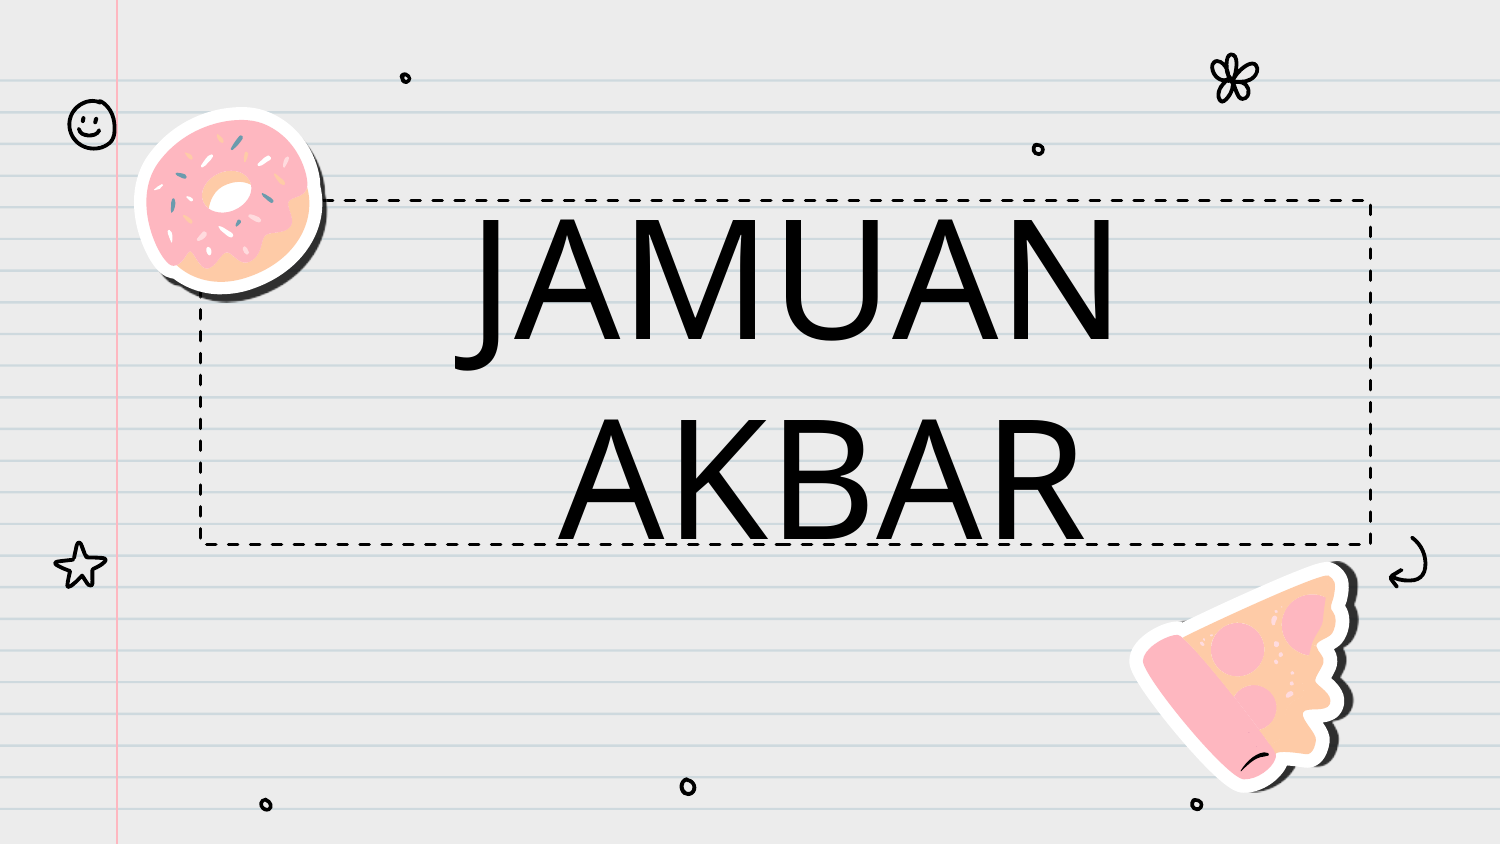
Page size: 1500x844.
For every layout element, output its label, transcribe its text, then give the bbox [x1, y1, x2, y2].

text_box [129, 106, 331, 295]
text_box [1119, 551, 1372, 772]
subtitle JAMUAN AKBAR [199, 199, 1372, 546]
